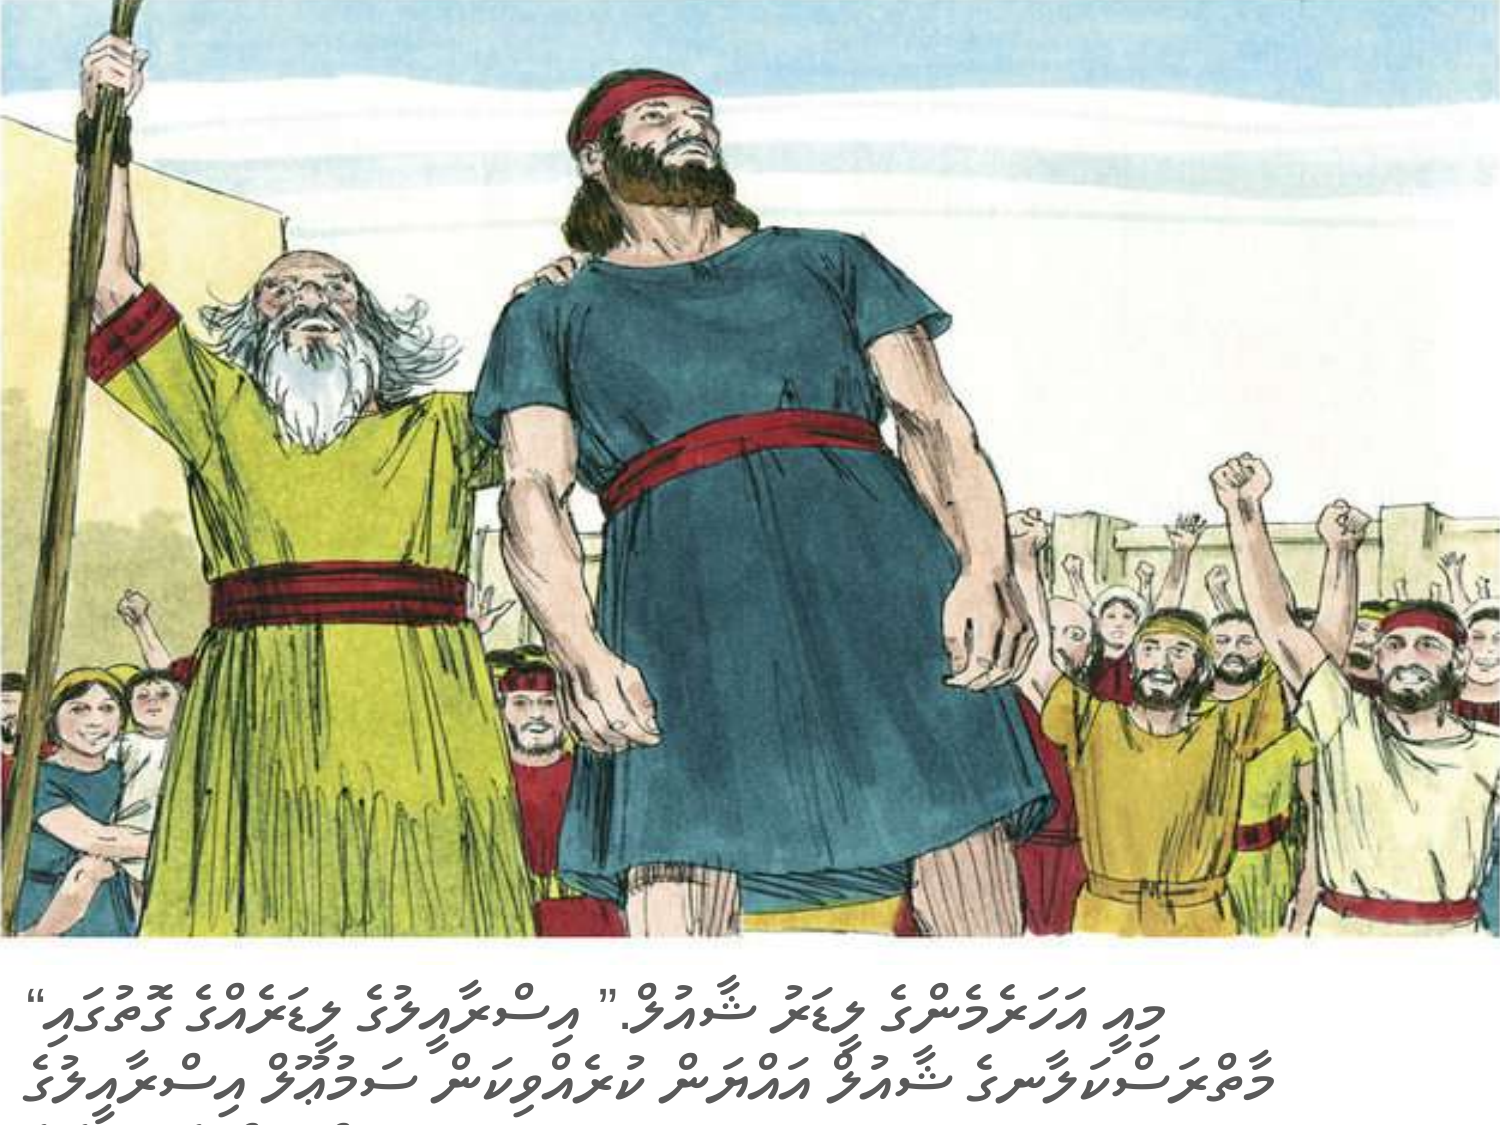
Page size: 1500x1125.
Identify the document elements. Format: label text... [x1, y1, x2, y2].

text_box “މިއީ އަހަރެމެންގެ ލީޑަރު ޝާއުލް.” އިސްރާއީލުގެ ލީޑަރެއްގެ ގޮތުގައި މާތްރަސްކަލާނގެ ޝާއުލް އައްޔަން ކުރެއްވިކަން ސަމުޢޫލް އިސްރާއީލުގެ މީހުންނަށް އެނގުނެވެ. [11, 974, 1498, 1125]
picture [0, 0, 1500, 965]
